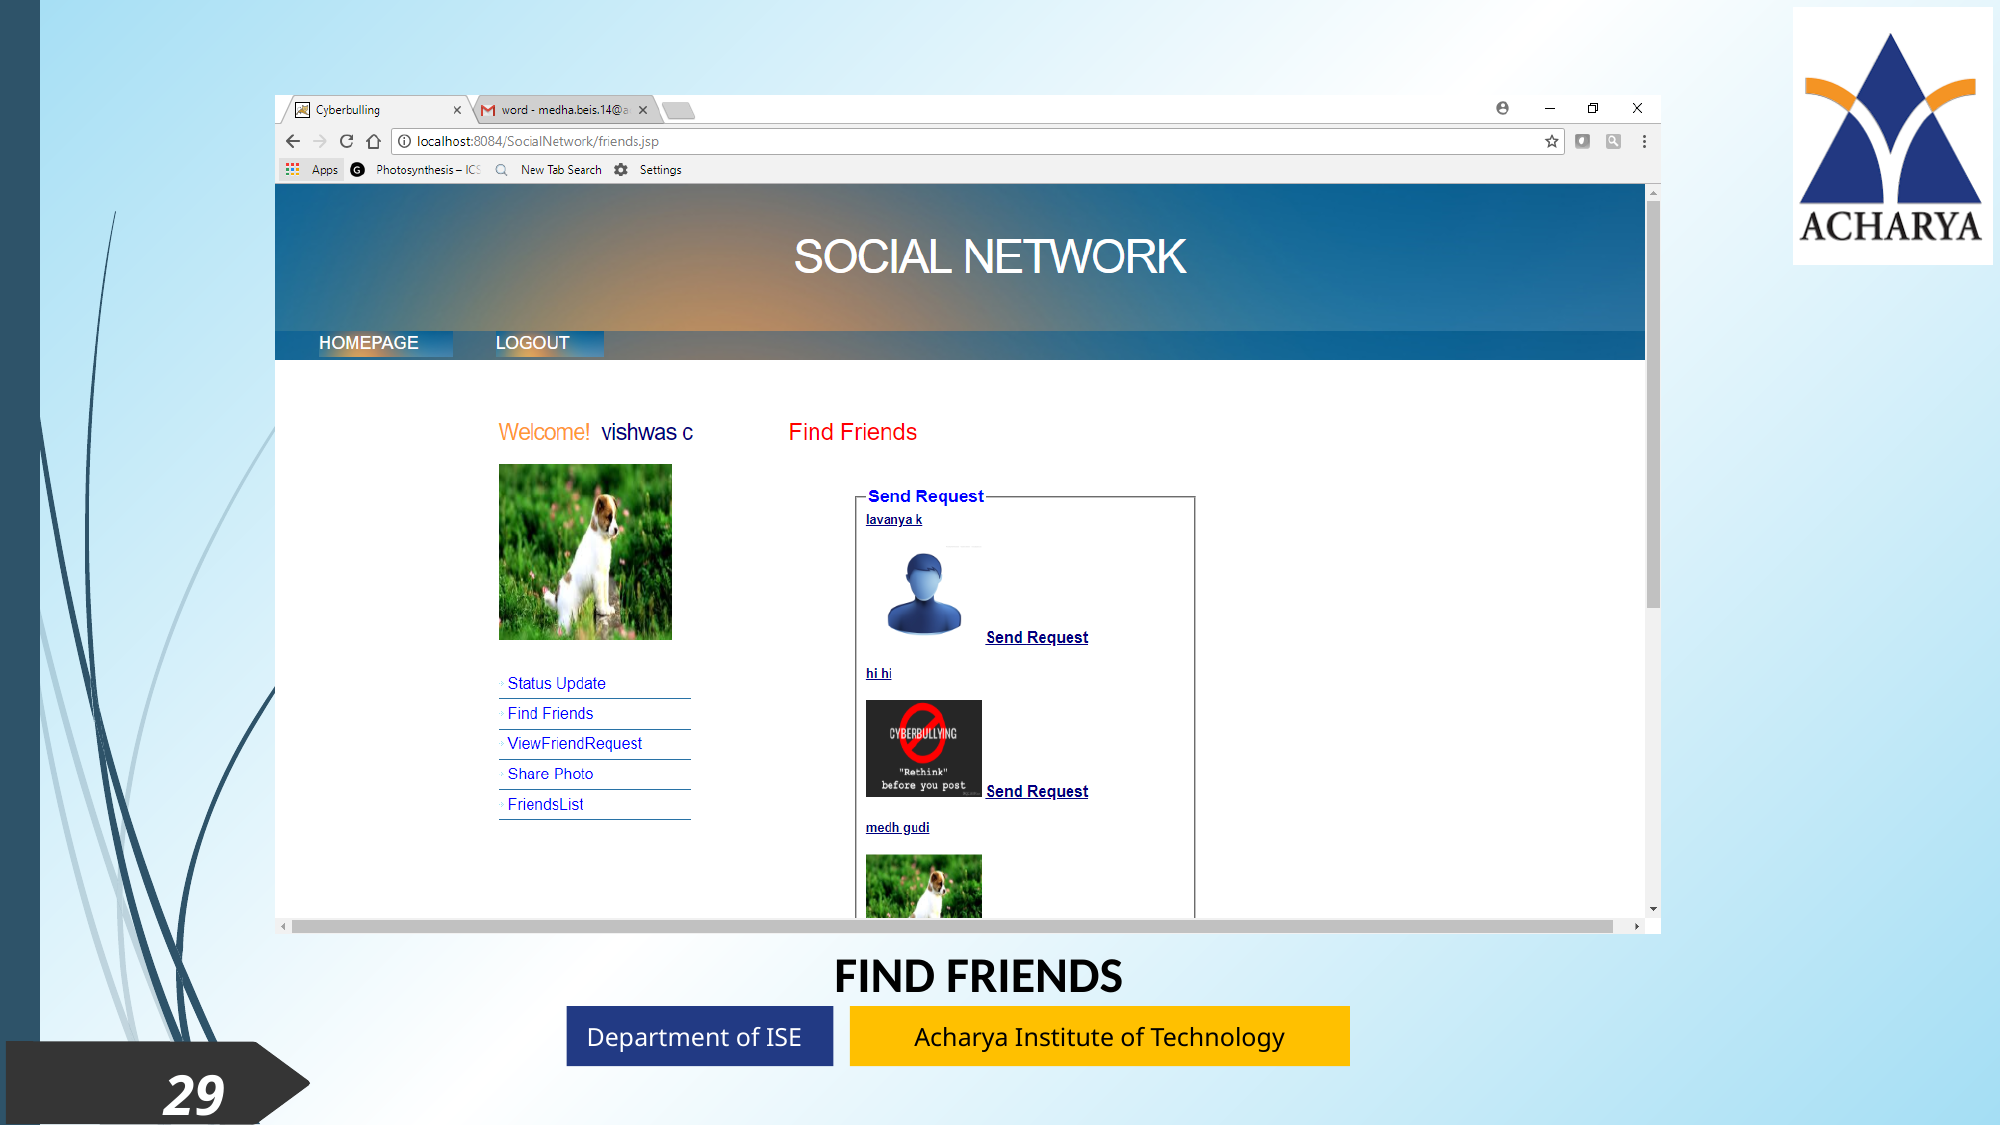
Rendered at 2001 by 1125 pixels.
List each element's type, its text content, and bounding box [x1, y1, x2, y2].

picture [1793, 7, 1993, 265]
text_box 29 [111, 1052, 240, 1113]
text_box FIND FRIENDS [819, 949, 1277, 995]
picture [274, 95, 1661, 935]
